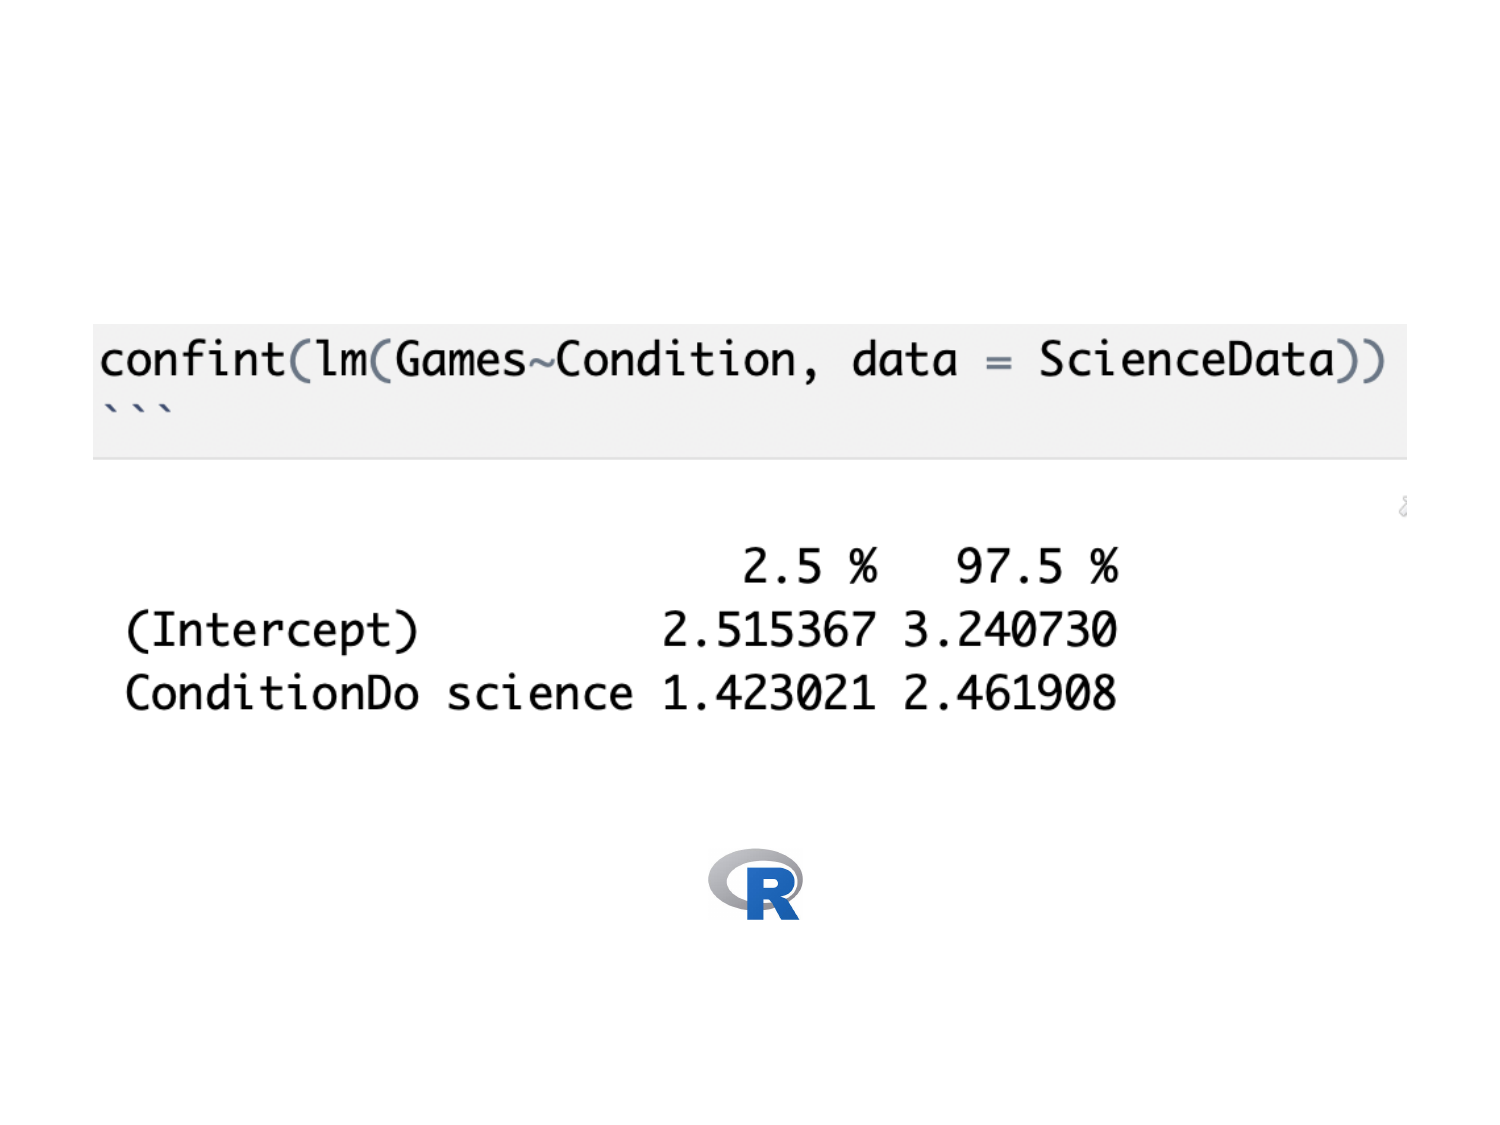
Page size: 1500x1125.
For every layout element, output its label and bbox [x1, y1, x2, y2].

picture [708, 848, 803, 920]
picture [92, 324, 1408, 749]
